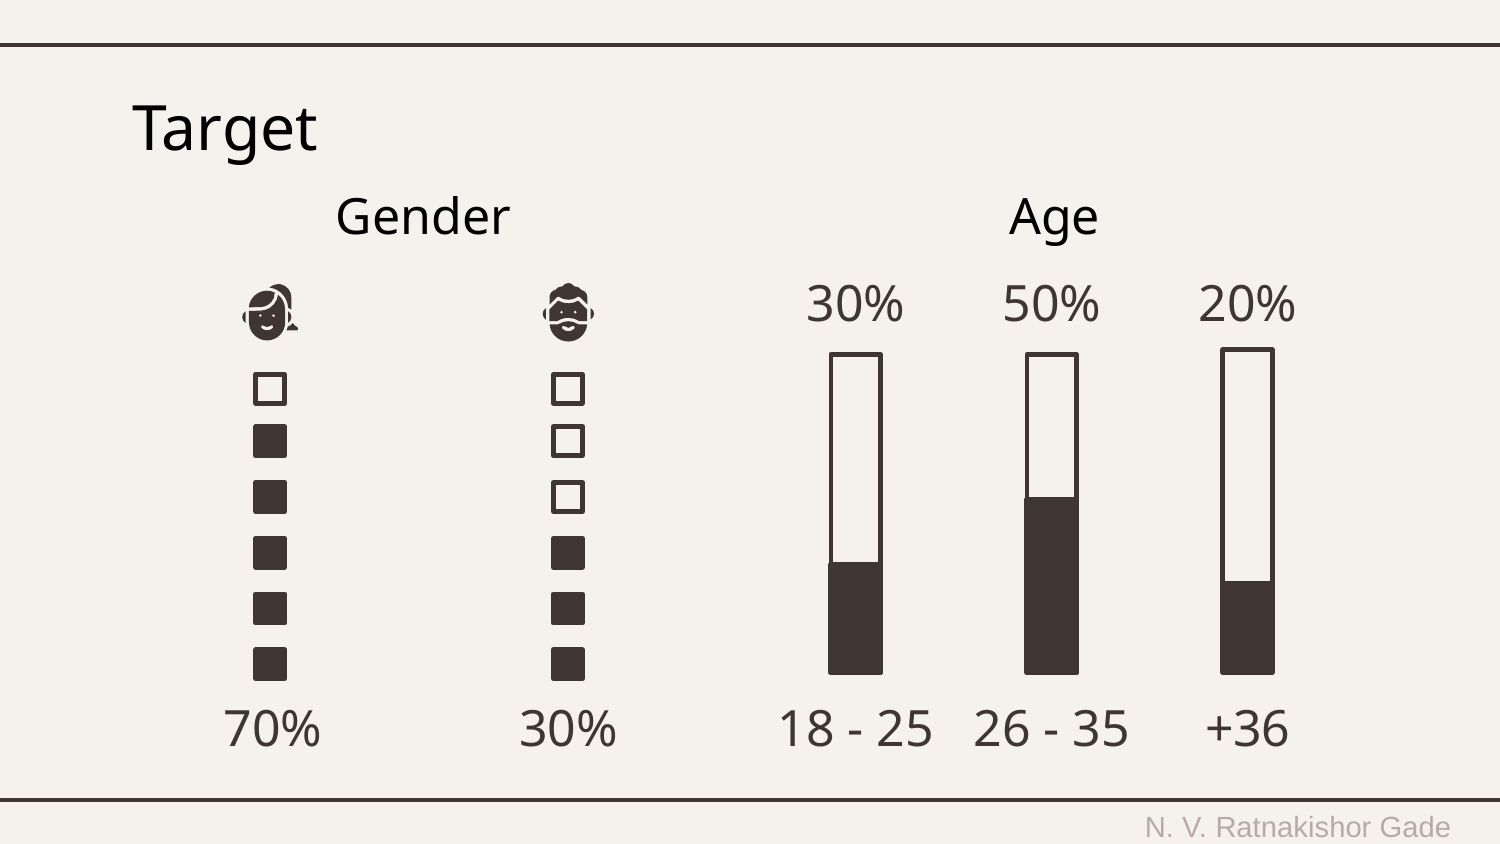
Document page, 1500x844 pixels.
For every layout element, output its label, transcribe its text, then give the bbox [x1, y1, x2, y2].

text_box [255, 426, 285, 456]
text_box [553, 593, 583, 624]
text_box Gender [193, 185, 648, 245]
text_box 30% [468, 696, 669, 756]
text_box [553, 538, 583, 568]
text_box [553, 482, 583, 512]
title Target [116, 72, 1383, 167]
text_box [1222, 349, 1273, 583]
text_box [1222, 583, 1273, 673]
text_box [255, 593, 285, 624]
text_box Age [824, 185, 1279, 245]
text_box [1026, 499, 1077, 673]
text_box 26 - 35 [951, 697, 1147, 756]
text_box [830, 354, 881, 564]
text_box [830, 564, 881, 673]
text_box 70% [172, 696, 373, 756]
text_box [255, 374, 285, 404]
text_box [255, 538, 285, 568]
text_box [553, 426, 583, 456]
text_box [255, 649, 285, 679]
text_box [542, 282, 595, 342]
text_box [553, 649, 583, 679]
text_box 50% [983, 280, 1121, 324]
text_box 30% [787, 280, 925, 324]
text_box +36 [1147, 697, 1348, 756]
text_box [1026, 354, 1077, 499]
text_box 18 - 25 [755, 697, 951, 756]
text_box [553, 374, 583, 404]
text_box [241, 283, 299, 341]
text_box [255, 482, 285, 512]
text_box 20% [1179, 280, 1317, 324]
